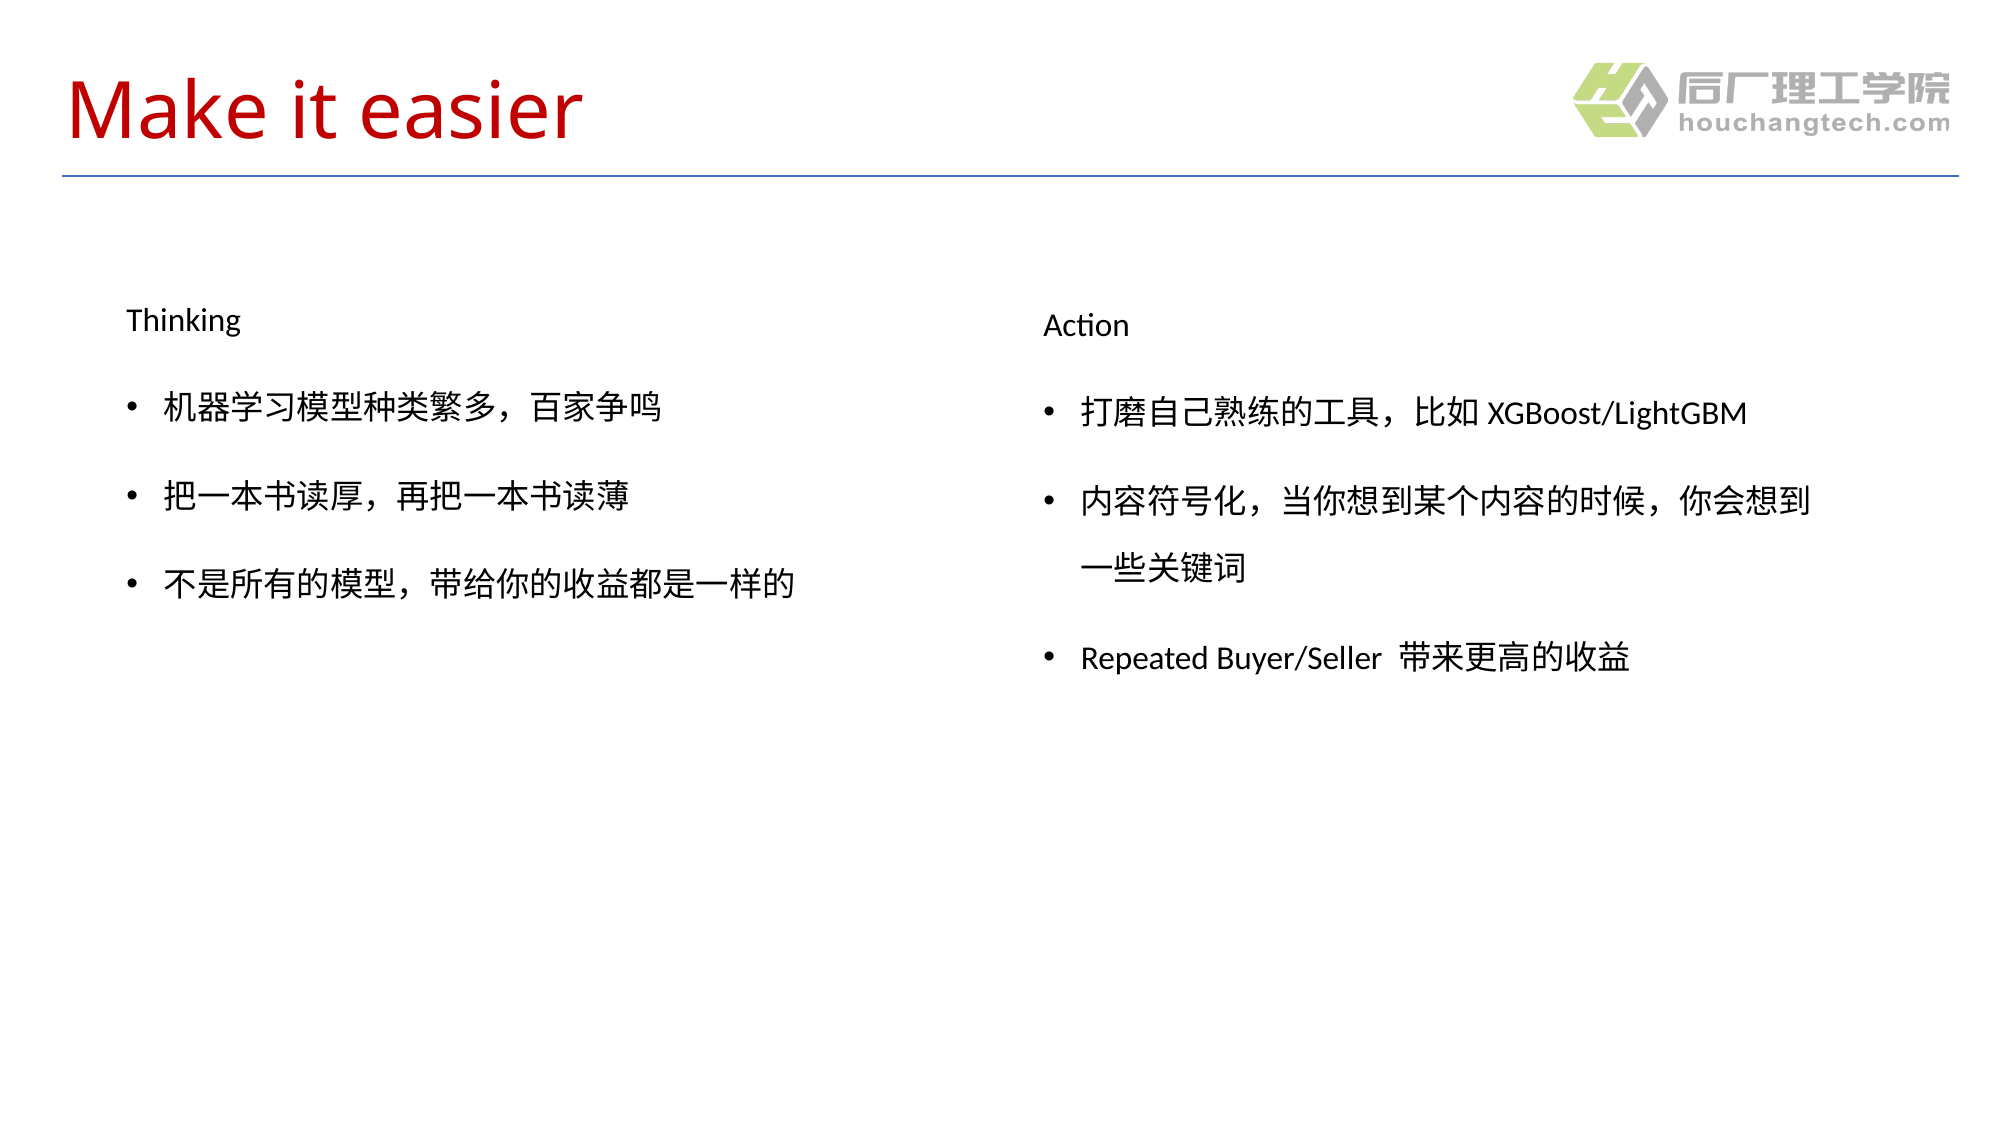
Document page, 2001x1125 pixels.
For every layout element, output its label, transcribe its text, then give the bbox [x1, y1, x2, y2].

text_box 分数越小，代表树的结构越好 [1728, 62, 1950, 138]
text_box Action 打磨自己熟练的工具，比如XGBoost/LightGBM 内容符号化，当你想到某个内容的时候，你会想到一些关键词 Repeated Buyer/Seller 带来更高的收益 [1035, 267, 1820, 958]
list Thinking 机器学习模型种类繁多，百家争鸣 把一本书读厚，再把一本书读薄 不是所有的模型，带给你的收益都是一样的 [118, 261, 904, 953]
title Make it easier [57, 59, 1728, 167]
